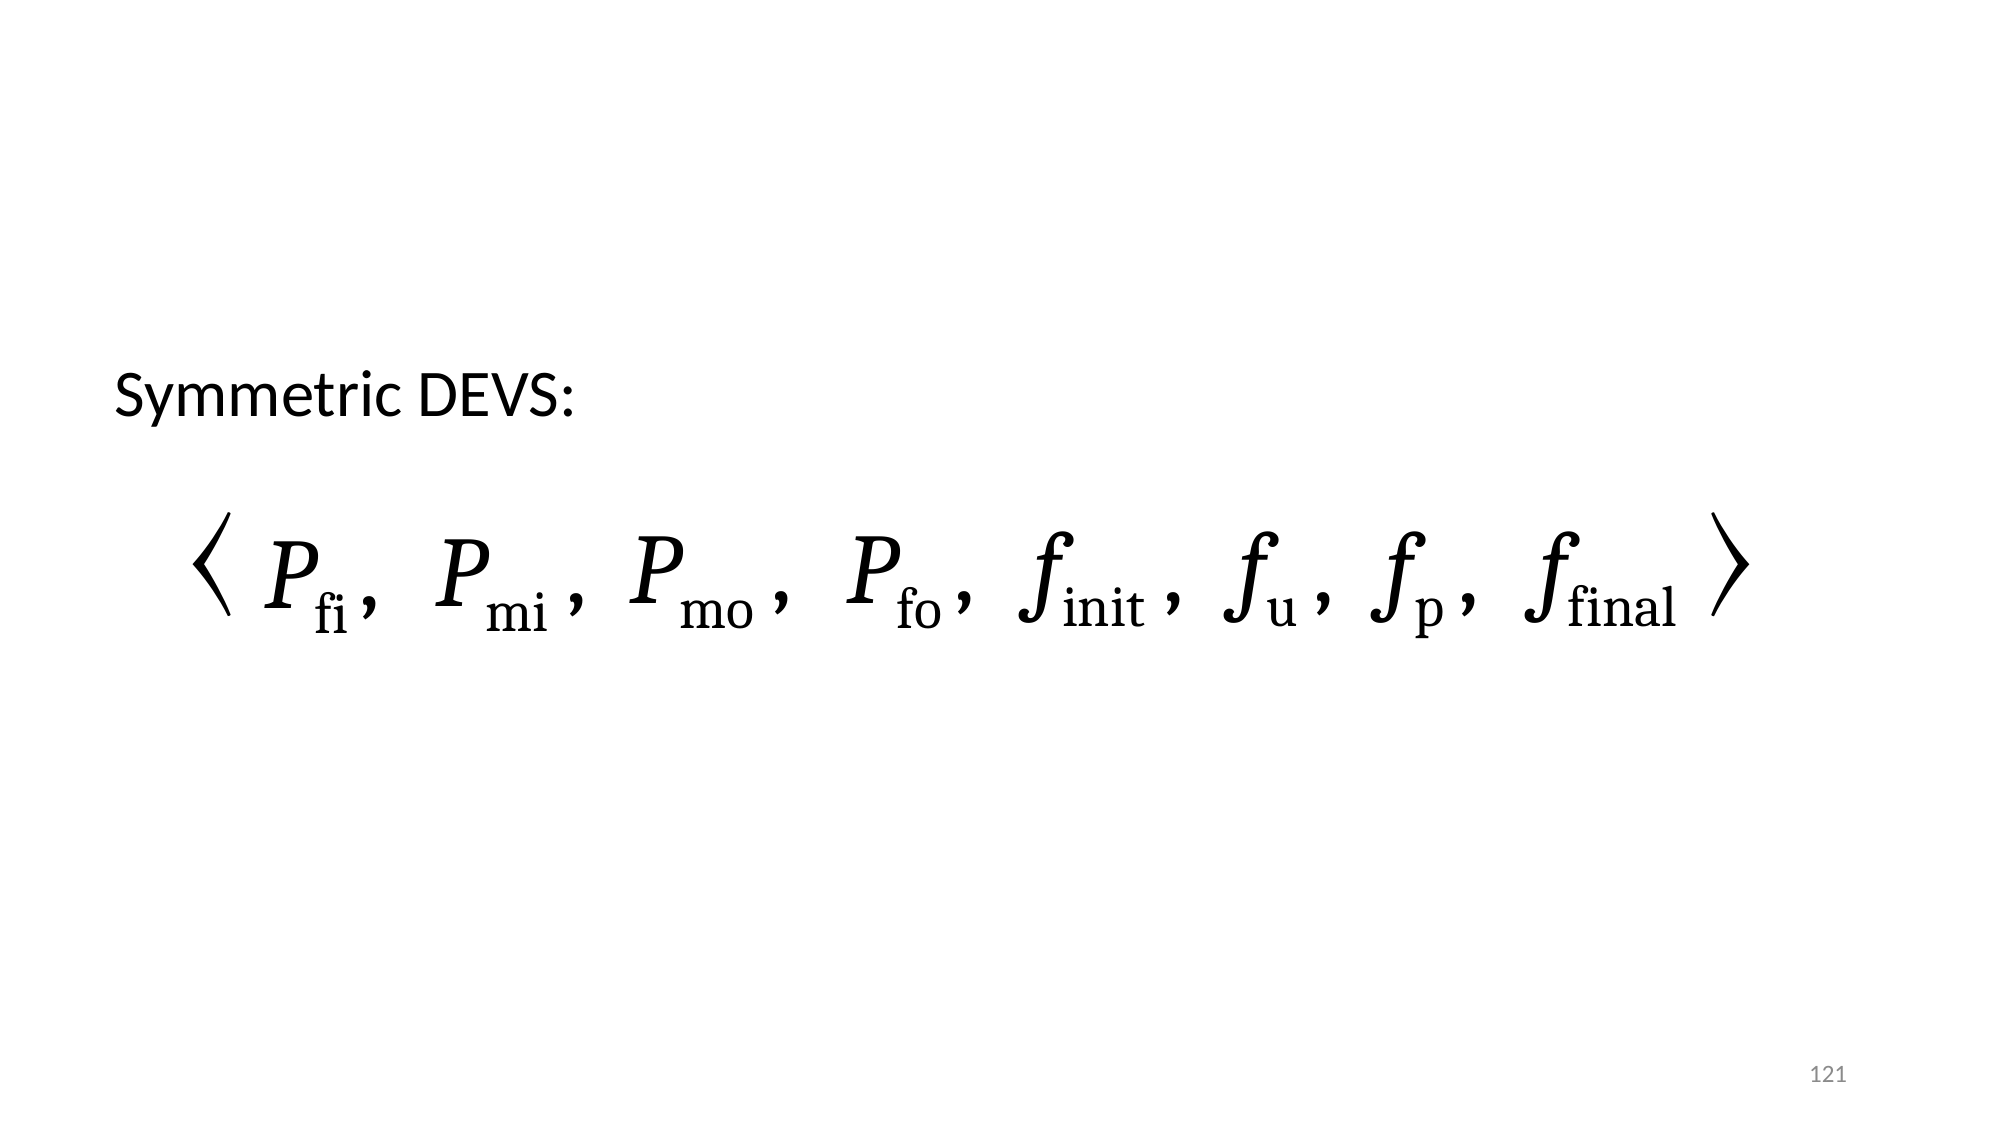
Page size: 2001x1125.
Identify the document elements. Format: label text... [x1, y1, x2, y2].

text_box , [757, 494, 808, 629]
text_box Symmetric DEVS: [100, 342, 593, 438]
text_box , [939, 494, 990, 629]
text_box fu [1223, 494, 1314, 646]
text_box 〈 [173, 465, 248, 630]
text_box 〉 [1695, 465, 1770, 630]
text_box ffinal [1524, 494, 1693, 646]
text_box , [1460, 496, 1494, 632]
text_box Pfi [249, 500, 364, 653]
text_box fp [1371, 494, 1460, 646]
text_box , [551, 496, 602, 632]
text_box Pmi [420, 498, 564, 650]
text_box , [344, 498, 395, 634]
text_box Pfo [831, 496, 958, 648]
text_box finit [1018, 494, 1160, 646]
text_box Pmo [614, 496, 770, 648]
text_box , [1148, 495, 1199, 631]
text_box , [1299, 495, 1350, 631]
slide_number 121 [1412, 1042, 1863, 1103]
